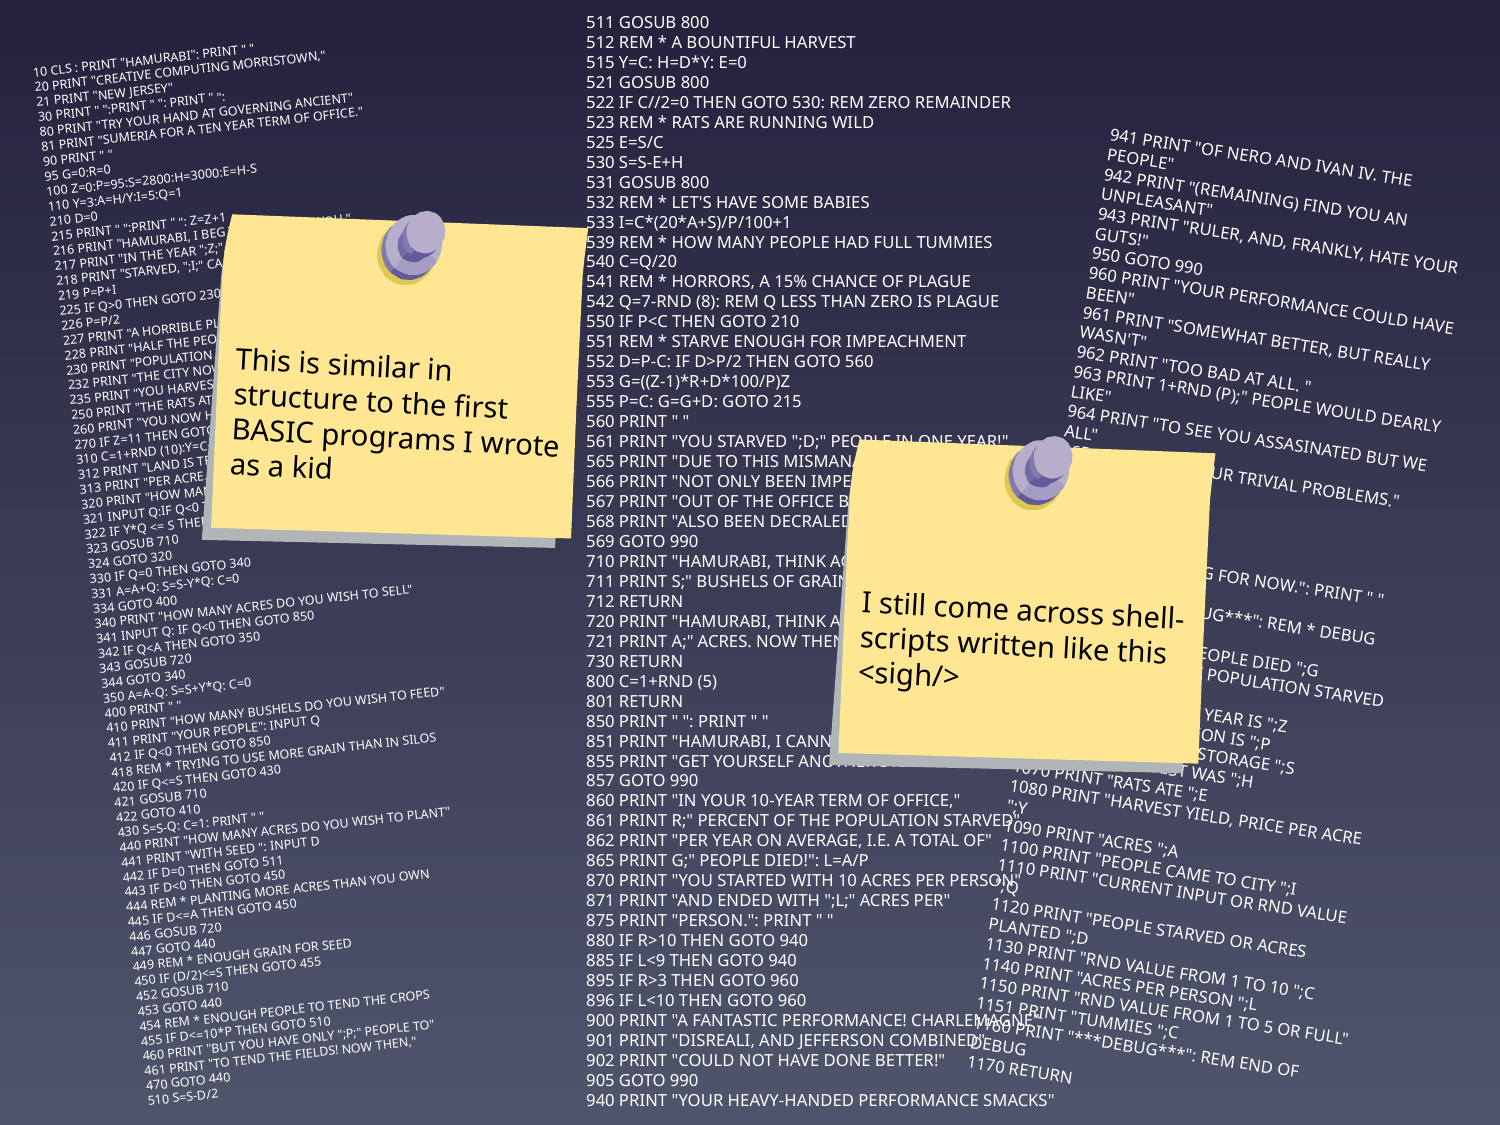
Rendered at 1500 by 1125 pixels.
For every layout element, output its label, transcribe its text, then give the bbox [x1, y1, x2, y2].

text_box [817, 406, 1236, 815]
text_box 941 PRINT "OF NERO AND IVAN IV. THE PEOPLE" 942 PRINT "(REMAINING) FIND YOU AN UNPLEASANT" 943 PRINT "RULER, AND, FRANKLY, HATE YOUR GUTS!" 950 GOTO 990 960 PRINT "YOUR PERFORMANCE COULD HAVE BEEN" 961 PRINT "SOMEWHAT BETTER, BUT REALLY WASN'T" 962 PRINT "TOO BAD AT ALL. " 963 PRINT 1+RND (P);" PEOPLE WOULD DEARLY LIKE" 964 PRINT "TO SEE YOU ASSASINATED BUT WE ALL" 965 PRINT "HAVE OUR TRIVIAL PROBLEMS." 990 PRINT " " 991 FOR N=1 TO 10 992 PRINT "*"; 993 NEXT N 995 PRINT " SO LONG FOR NOW.": PRINT " " 999 END 1000 PRINT "***DEBUG***": REM * DEBUG SECTION 1010 PRINT "TOTAL PEOPLE DIED ";G 1020 PRINT "PERCENT POPULATION STARVED ";R 1030 PRINT "CURRENT YEAR IS ";Z 1040 PRINT "POPULATION IS ";P 1050 PRINT "GRAIN IN STORAGE ";S 1060 PRINT "HARVEST WAS ";H 1070 PRINT "RATS ATE ";E 1080 PRINT "HARVEST YIELD, PRICE PER ACRE ";Y 1090 PRINT "ACRES ";A 1100 PRINT "PEOPLE CAME TO CITY ";I 1110 PRINT "CURRENT INPUT OR RND VALUE ";Q 1120 PRINT "PEOPLE STARVED OR ACRES PLANTED ";D 1130 PRINT "RND VALUE FROM 1 TO 10 ";C 1140 PRINT "ACRES PER PERSON ";L 1150 PRINT "RND VALUE FROM 1 TO 5 OR FULL" 1151 PRINT "TUMMIES ";C 1160 PRINT "***DEBUG***": REM END OF DEBUG 1170 RETURN [947, 114, 1500, 1125]
text_box 511 GOSUB 800 512 REM * A BOUNTIFUL HARVEST 515 Y=C: H=D*Y: E=0 521 GOSUB 800 522 IF C//2=0 THEN GOTO 530: REM ZERO REMAINDER 523 REM * RATS ARE RUNNING WILD 525 E=S/C 530 S=S-E+H 531 GOSUB 800 532 REM * LET'S HAVE SOME BABIES 533 I=C*(20*A+S)/P/100+1 539 REM * HOW MANY PEOPLE HAD FULL TUMMIES 540 C=Q/20 541 REM * HORRORS, A 15% CHANCE OF PLAGUE 542 Q=7-RND (8): REM Q LESS THAN ZERO IS PLAGUE 550 IF P<C THEN GOTO 210 551 REM * STARVE ENOUGH FOR IMPEACHMENT 552 D=P-C: IF D>P/2 THEN GOTO 560 553 G=((Z-1)*R+D*100/P)Z 555 P=C: G=G+D: GOTO 215 560 PRINT " " 561 PRINT "YOU STARVED ";D;" PEOPLE IN ONE YEAR!" 565 PRINT "DUE TO THIS MISMANAGEMENT YOU HAVE" 566 PRINT "NOT ONLY BEEN IMPEACHED AND THROWN" 567 PRINT "OUT OF THE OFFICE BUT YOU HAVE" 568 PRINT "ALSO BEEN DECRALED NATIONAL FINK!" 569 GOTO 990 710 PRINT "HAMURABI, THINK AGAIN. YOU HAVE ONLY" 711 PRINT S;" BUSHELS OF GRAIN. NOW THEN," 712 RETURN 720 PRINT "HAMURABI, THINK AGAIN. YOU HAVE ONLY" 721 PRINT A;" ACRES. NOW THEN," 730 RETURN 800 C=1+RND (5) 801 RETURN 850 PRINT " ": PRINT " " 851 PRINT "HAMURABI, I CANNOT DO WHAT YOU WISH." 855 PRINT "GET YOURSELF ANOTHER STEWARD!" 857 GOTO 990 860 PRINT "IN YOUR 10-YEAR TERM OF OFFICE," 861 PRINT R;" PERCENT OF THE POPULATION STARVED" 862 PRINT "PER YEAR ON AVERAGE, I.E. A TOTAL OF" 865 PRINT G;" PEOPLE DIED!": L=A/P 870 PRINT "YOU STARTED WITH 10 ACRES PER PERSON" 871 PRINT "AND ENDED WITH ";L;" ACRES PER" 875 PRINT "PERSON.": PRINT " " 880 IF R>10 THEN GOTO 940 885 IF L<9 THEN GOTO 940 895 IF R>3 THEN GOTO 960 896 IF L<10 THEN GOTO 960 900 PRINT "A FANTASTIC PERFORMANCE! CHARLEMAGNE" 901 PRINT "DISREALI, AND JEFFERSON COMBINED" 902 PRINT "COULD NOT HAVE DONE BETTER!" 905 GOTO 990 940 PRINT "YOUR HEAVY-HANDED PERFORMANCE SMACKS" [571, 4, 1161, 1125]
text_box 10 CLS : PRINT "HAMURABI": PRINT " " 20 PRINT "CREATIVE COMPUTING MORRISTOWN," 21 PRINT "NEW JERSEY" 30 PRINT " ":PRINT " ": PRINT " ": 80 PRINT "TRY YOUR HAND AT GOVERNING ANCIENT" 81 PRINT "SUMERIA FOR A TEN YEAR TERM OF OFFICE." 90 PRINT " " 95 G=0:R=0 100 Z=0:P=95:S=2800:H=3000:E=H-S 110 Y=3:A=H/Y:I=5:Q=1 210 D=0 215 PRINT " ":PRINT " ": Z=Z+1 216 PRINT "HAMURABI, I BEG TO REPORT TO YOU," 217 PRINT "IN THE YEAR ";Z;", ";D;" PEOPLE" 218 PRINT "STARVED, ";I;" CAME TO THE CITY," 219 P=P+I 225 IF Q>0 THEN GOTO 230 226 P=P/2 227 PRINT "A HORRIBLE PLAGUE STRUCK!" 228 PRINT "HALF THE PEOPLE DIED!" 230 PRINT "POPULATION IS NOW ";P 232 PRINT "THE CITY NOW OWNS ";A;" ACRES." 235 PRINT "YOU HARVESTED ";Y;" BUSHELS PER ACRE." 250 PRINT "THE RATS ATE ";E;" BUSHELS." 260 PRINT "YOU NOW HAVE ";S;" BUSHELS IN STORE.":PRINT " " 270 IF Z=11 THEN GOTO 860 310 C=1+RND (10):Y=C+17 312 PRINT "LAND IS TRADING AT ";Y;" BUSHELS" 313 PRINT "PER ACRE." 320 PRINT "HOW MANY ACRES DO YOU WISH TO BUY" 321 INPUT Q:IF Q<0 THEN GOTO 850 322 IF Y*Q <= S THEN GOTO 330 323 GOSUB 710 324 GOTO 320 330 IF Q=0 THEN GOTO 340 331 A=A+Q: S=S-Y*Q: C=0 334 GOTO 400 340 PRINT "HOW MANY ACRES DO YOU WISH TO SELL" 341 INPUT Q: IF Q<0 THEN GOTO 850 342 IF Q<A THEN GOTO 350 343 GOSUB 720 344 GOTO 340 350 A=A-Q: S=S+Y*Q: C=0 400 PRINT " " 410 PRINT "HOW MANY BUSHELS DO YOU WISH TO FEED" 411 PRINT "YOUR PEOPLE": INPUT Q 412 IF Q<0 THEN GOTO 850 418 REM * TRYING TO USE MORE GRAIN THAN IN SILOS 420 IF Q<=S THEN GOTO 430 421 GOSUB 710 422 GOTO 410 430 S=S-Q: C=1: PRINT " " 440 PRINT "HOW MANY ACRES DO YOU WISH TO PLANT" 441 PRINT "WITH SEED ": INPUT D 442 IF D=0 THEN GOTO 511 443 IF D<0 THEN GOTO 450 444 REM * PLANTING MORE ACRES THAN YOU OWN 445 IF D<=A THEN GOTO 450 446 GOSUB 720 447 GOTO 440 449 REM * ENOUGH GRAIN FOR SEED 450 IF (D/2)<=S THEN GOTO 455 452 GOSUB 710 453 GOTO 440 454 REM * ENOUGH PEOPLE TO TEND THE CROPS 455 IF D<=10*P THEN GOTO 510 460 PRINT "BUT YOU HAVE ONLY ";P;" PEOPLE TO" 461 PRINT "TO TEND THE FIELDS! NOW THEN," 470 GOTO 440 510 S=S-D/2 [16, 4, 571, 1125]
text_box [190, 180, 608, 590]
